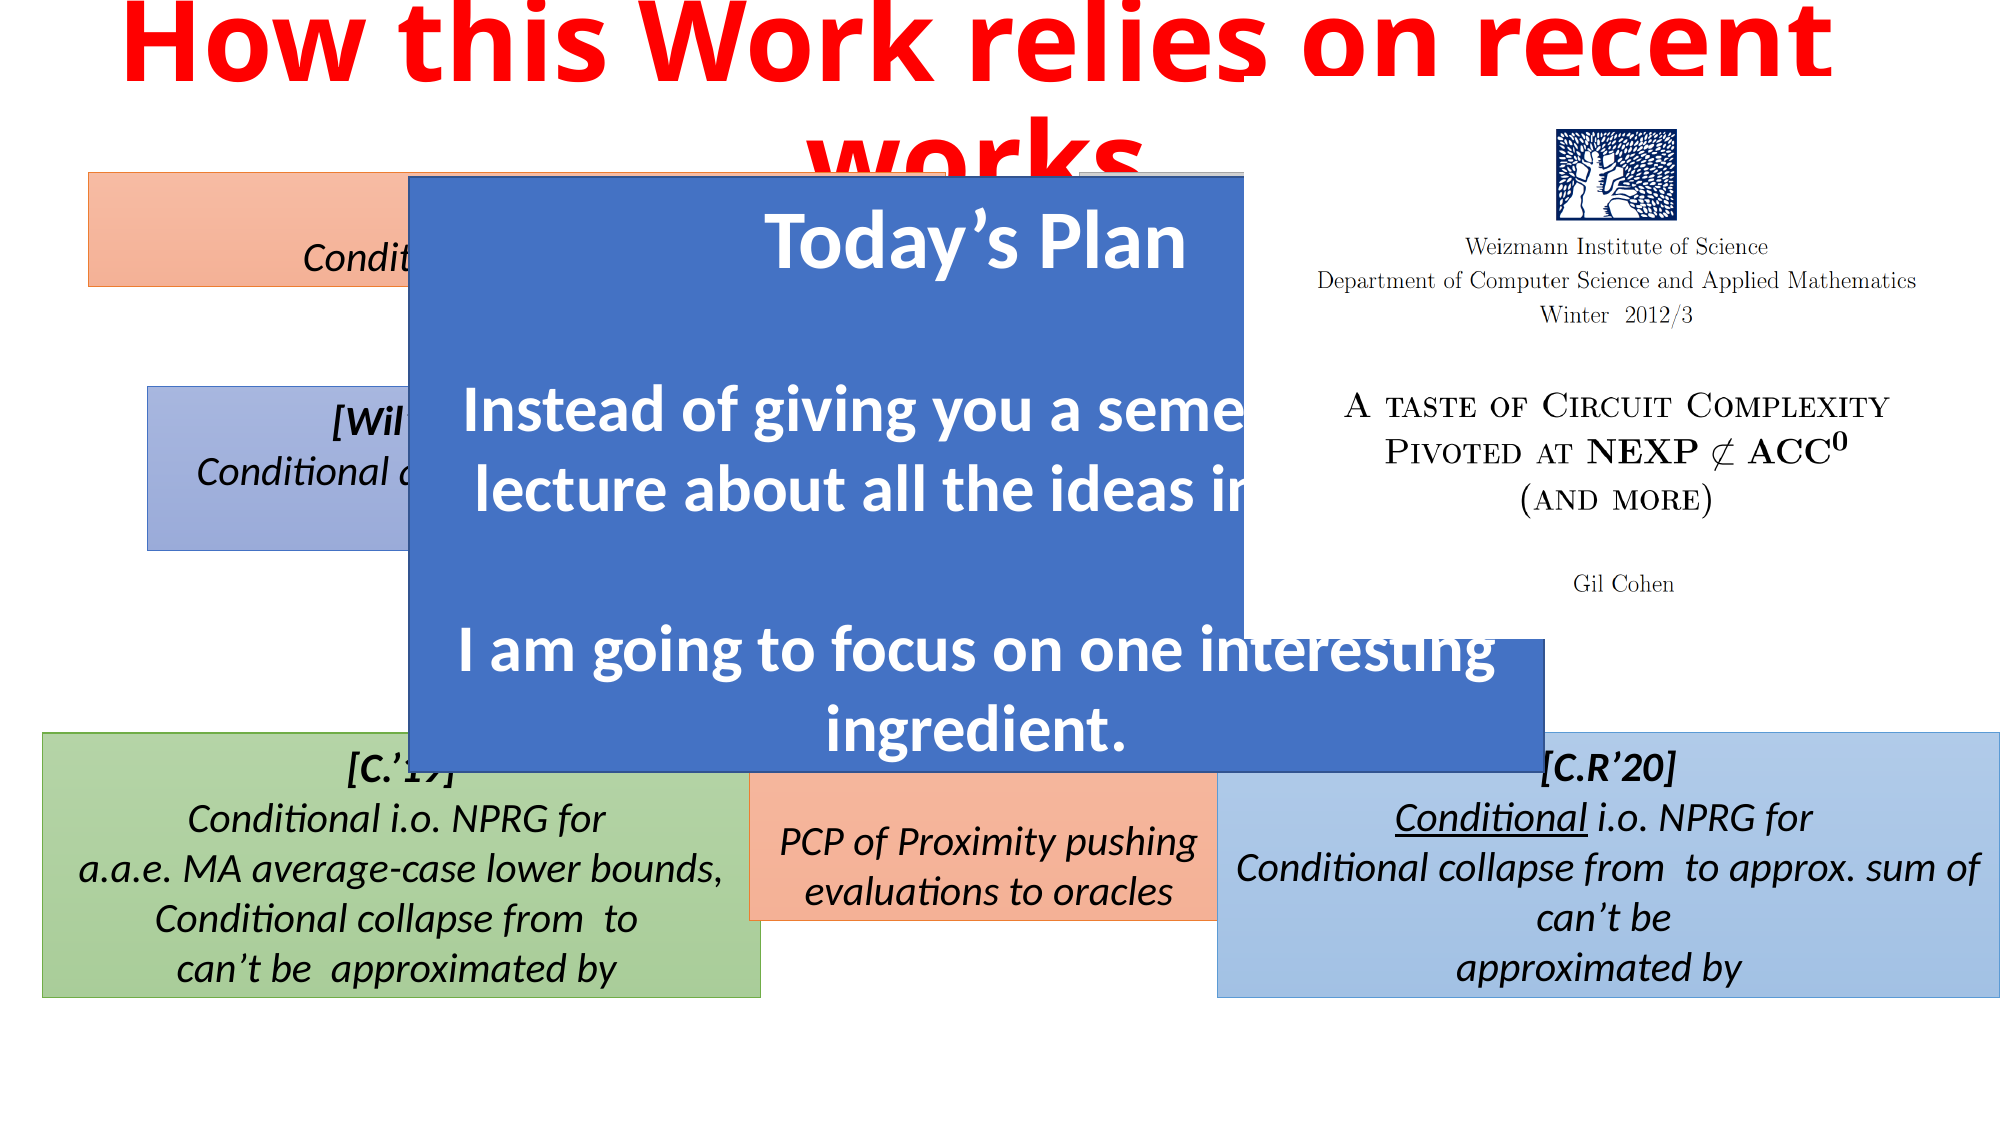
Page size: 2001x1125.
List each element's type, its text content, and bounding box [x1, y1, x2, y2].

text_box How this Work relies on recent works [0, 29, 1954, 182]
picture [1244, 76, 1959, 639]
text_box Today’s Plan Instead of giving you a semester-long lecture about all the ideas involved, I am going to focus on one interesting ingredient. [408, 176, 1545, 773]
